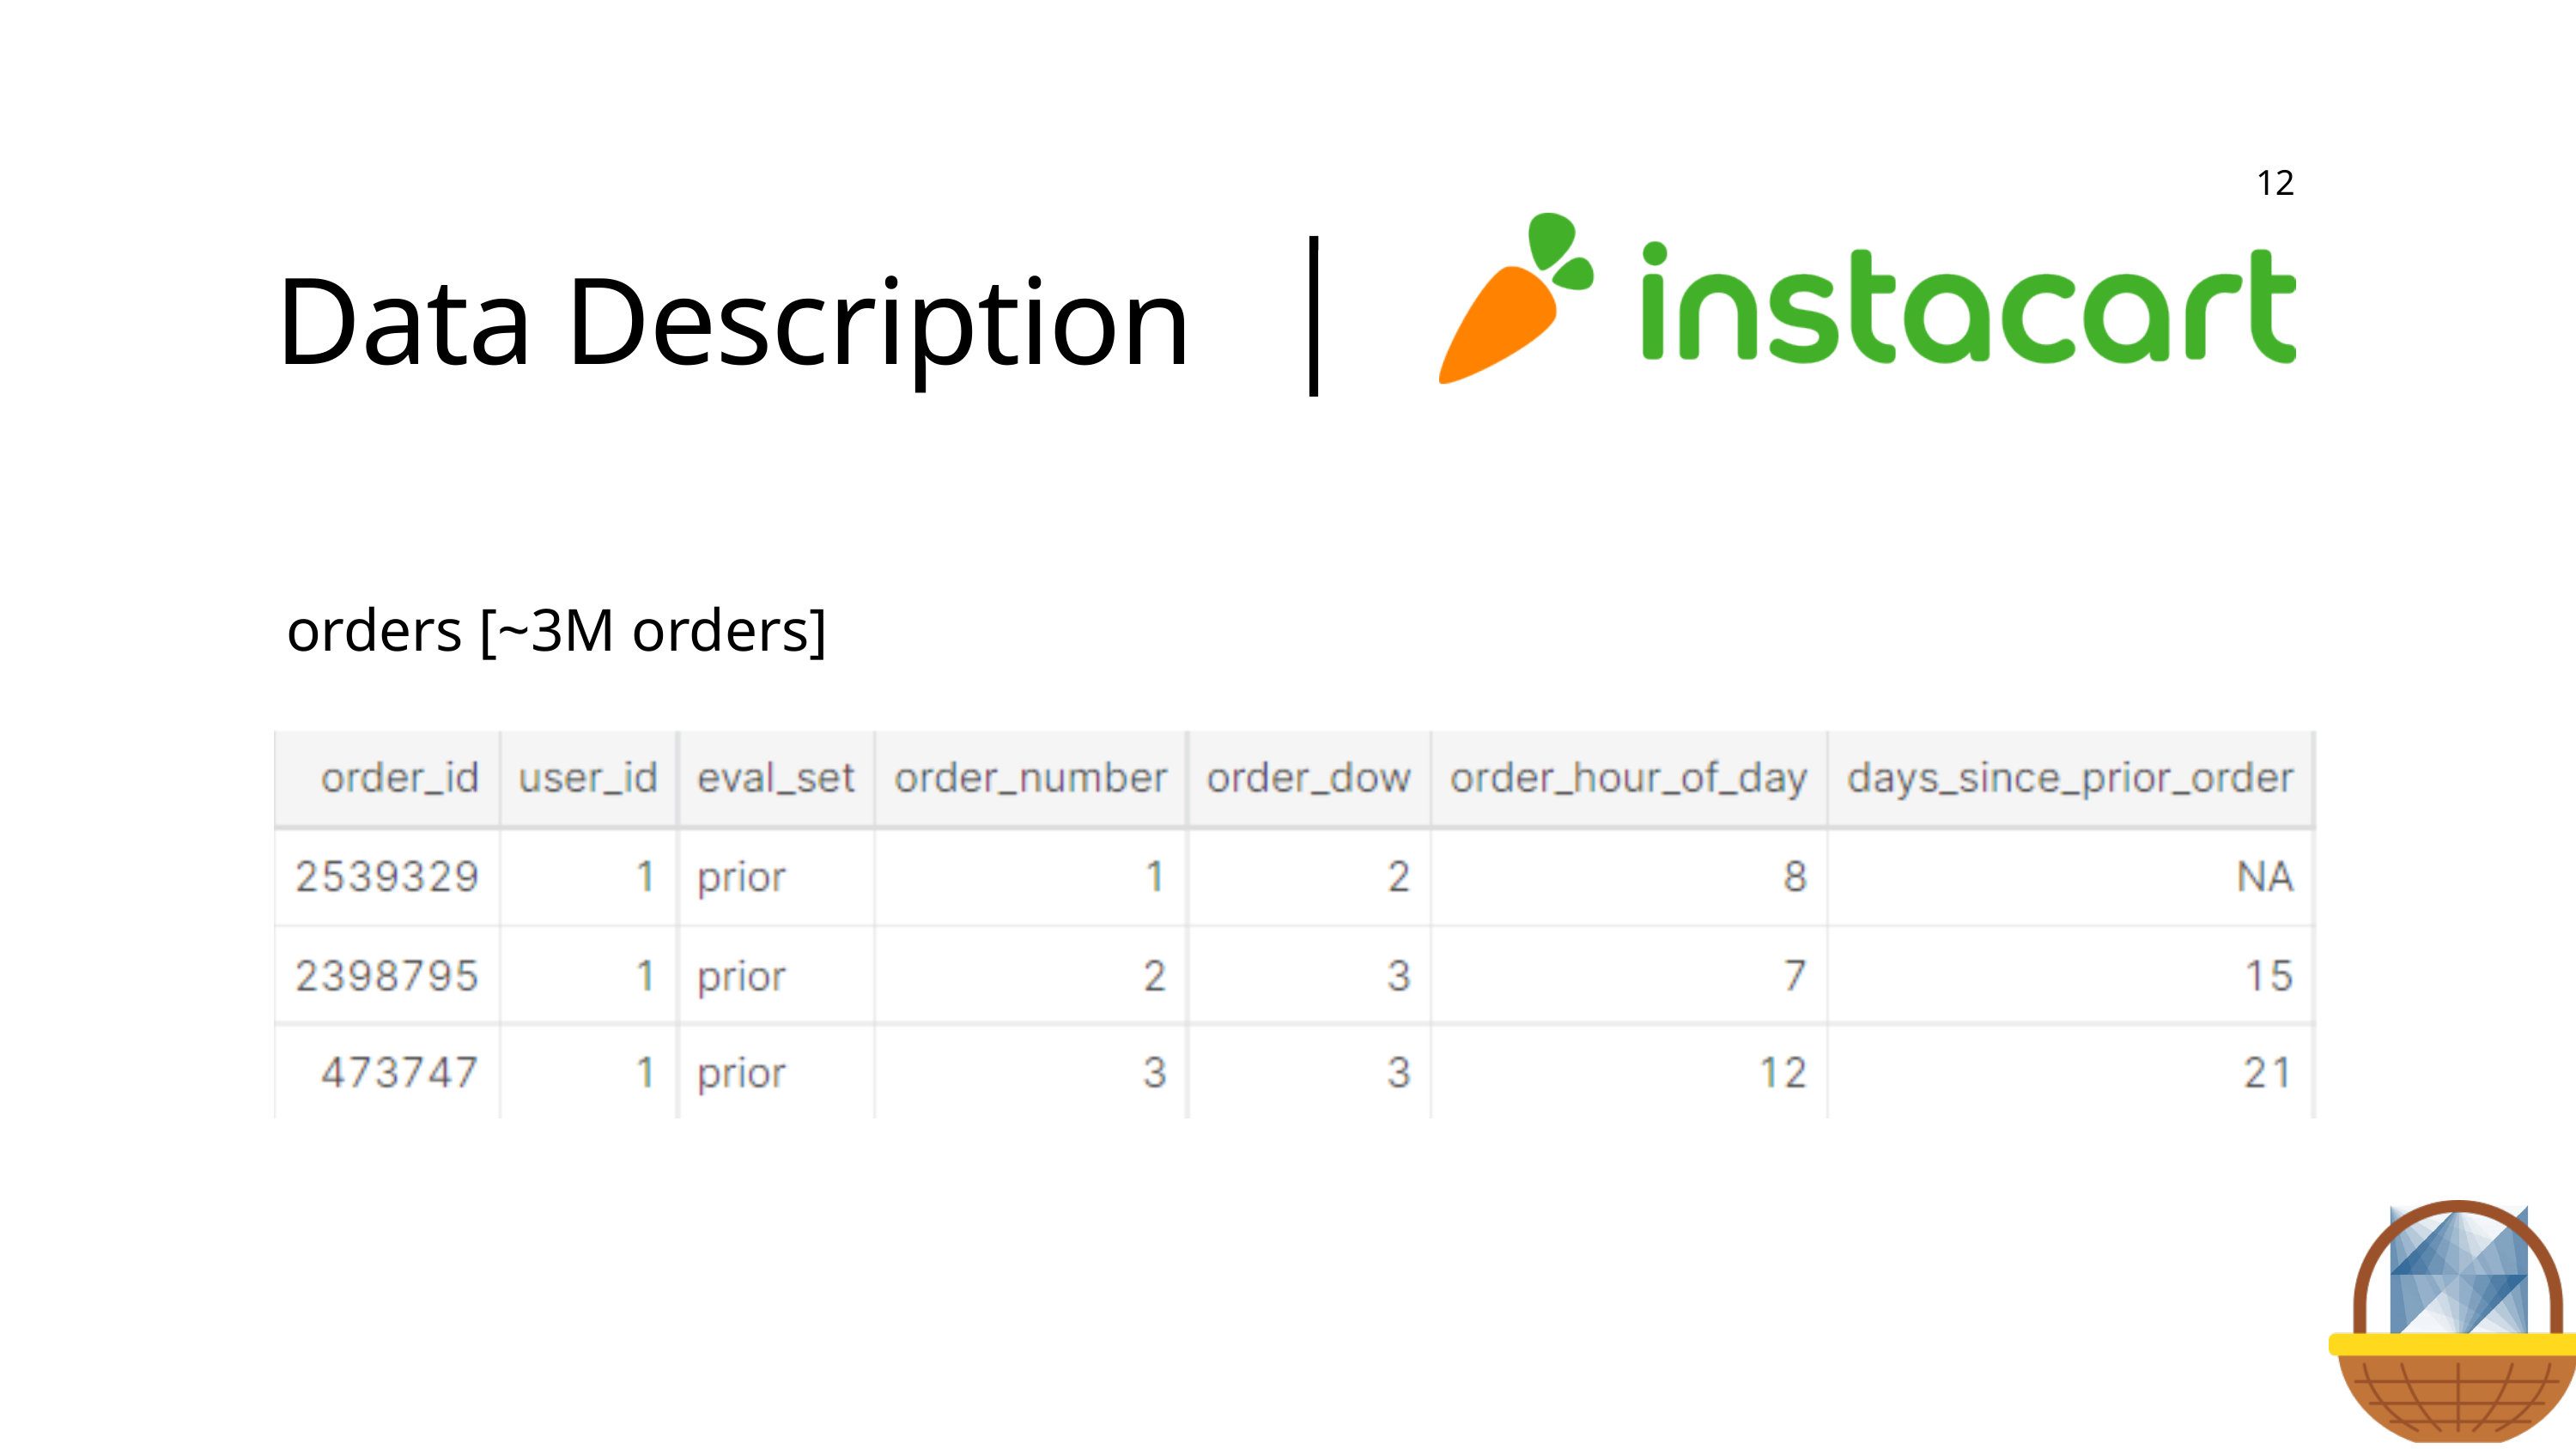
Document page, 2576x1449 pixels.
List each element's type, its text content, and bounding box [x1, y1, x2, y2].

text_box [274, 153, 1435, 390]
picture [274, 724, 2321, 1119]
text_box orders [~3M orders] [286, 582, 1903, 664]
picture [1439, 30, 2296, 609]
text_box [2319, 1160, 2576, 1444]
